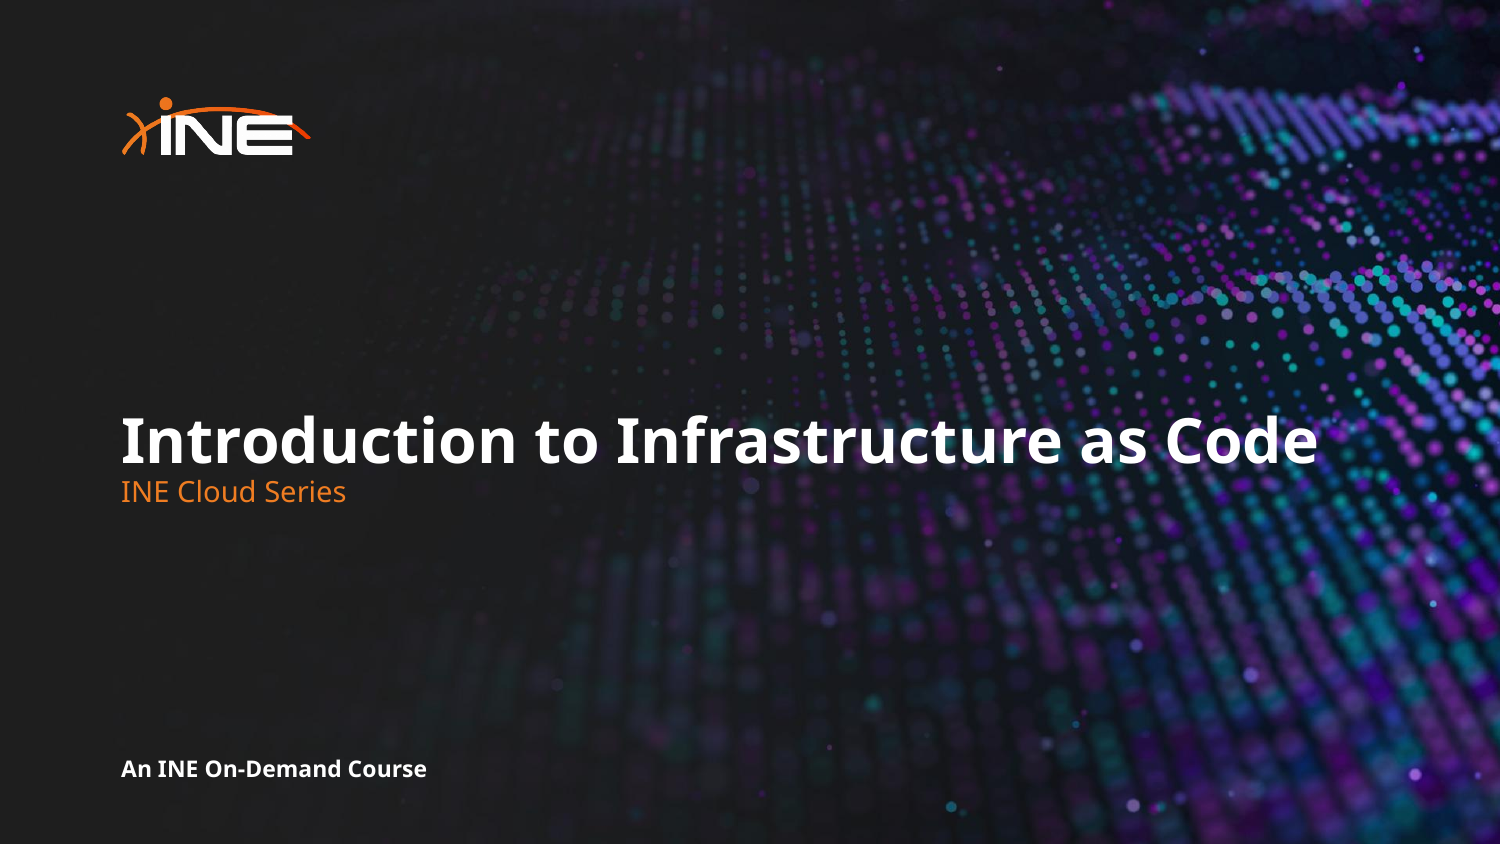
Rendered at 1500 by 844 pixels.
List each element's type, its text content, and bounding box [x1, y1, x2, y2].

picture [0, 0, 1500, 844]
title INE Cloud Series [106, 458, 879, 615]
title An INE On-Demand Course [106, 705, 879, 798]
title Introduction to Infrastructure as Code [106, 213, 1441, 491]
